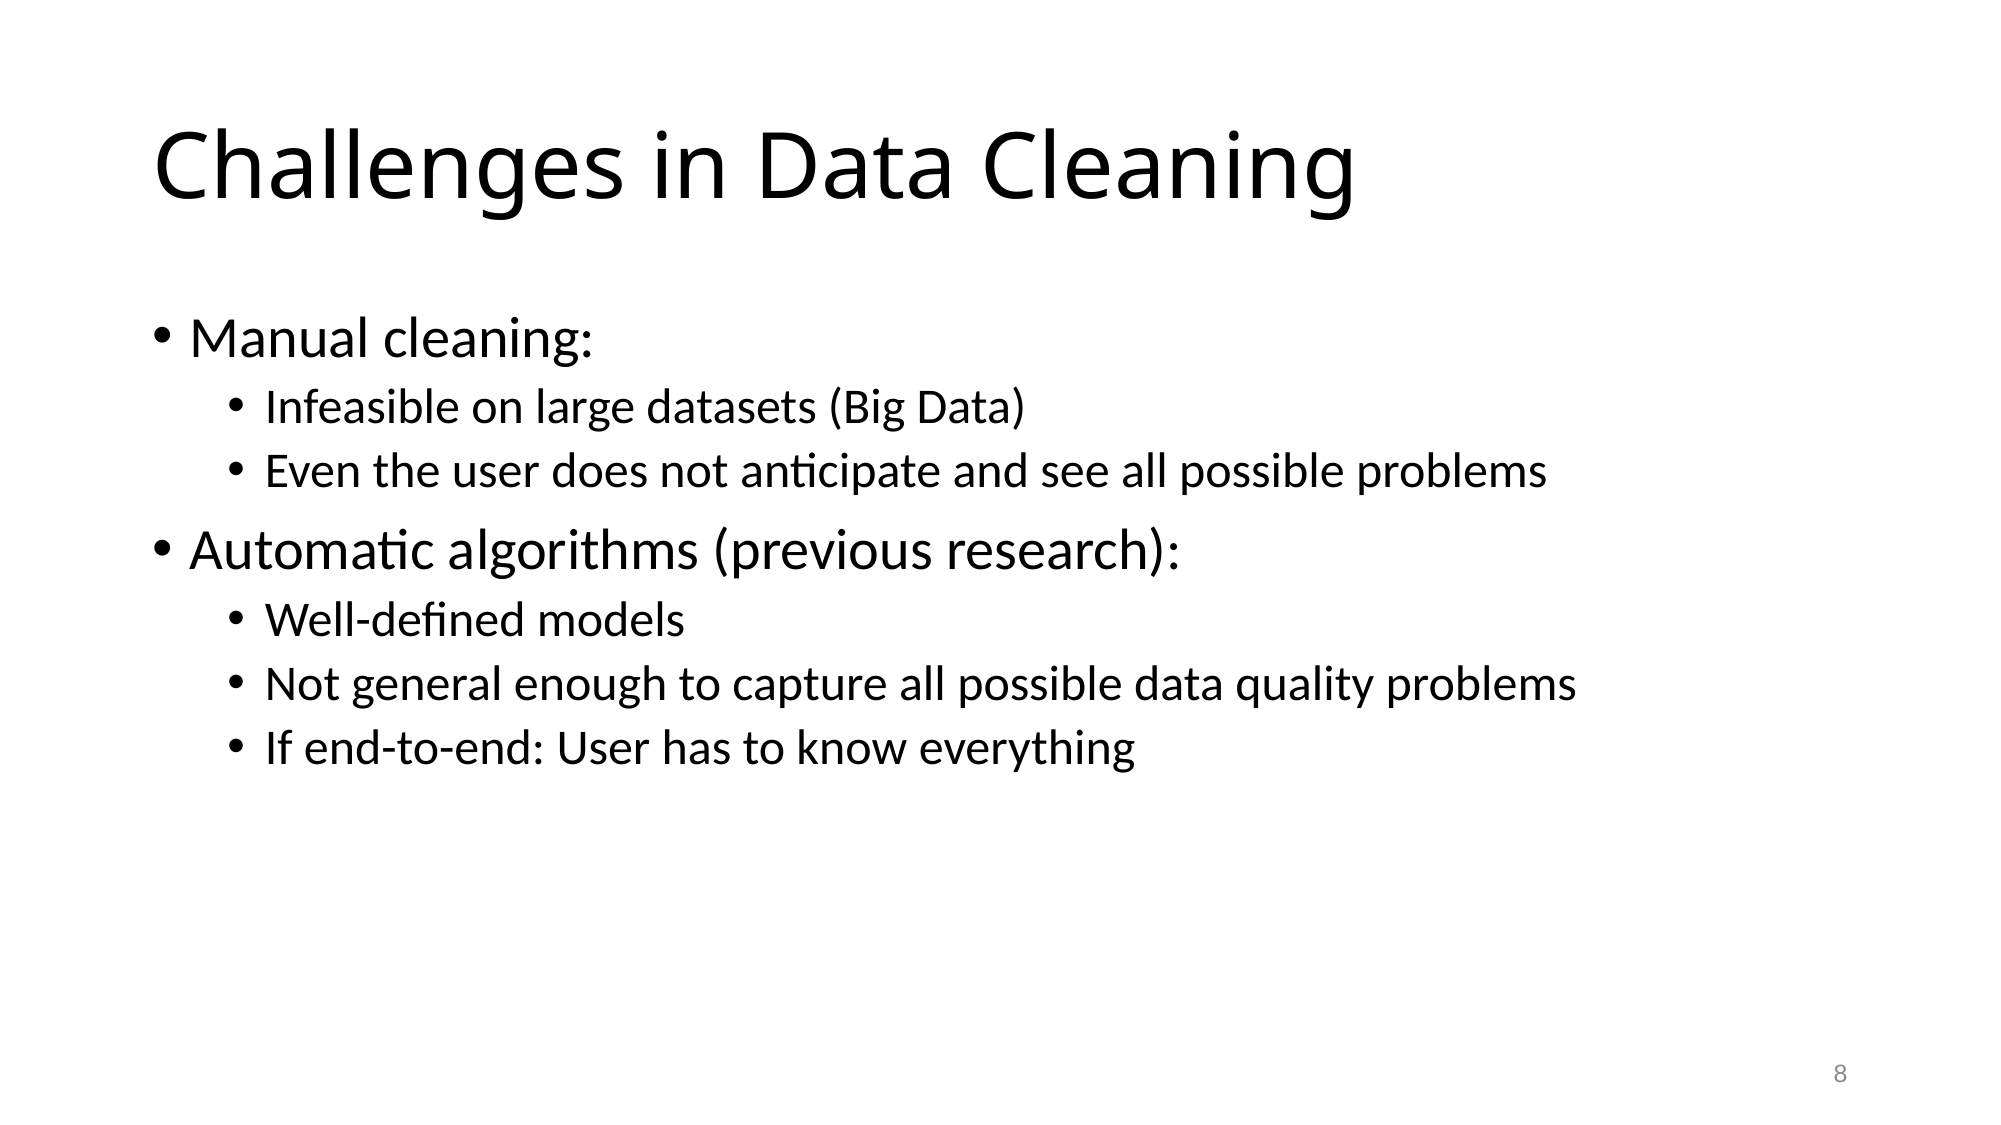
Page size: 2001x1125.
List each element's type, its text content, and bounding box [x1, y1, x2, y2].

list Manual cleaning: Infeasible on large datasets (Big Data) Even the user does not anticipate and see all possible problems Automatic algorithms (previous research): Well-defined models Not general enough to capture all possible data quality problems If end-to-end: User has to know everything [137, 299, 1863, 1014]
slide_number 8 [1412, 1042, 1863, 1103]
title Challenges in Data Cleaning [137, 59, 1863, 278]
